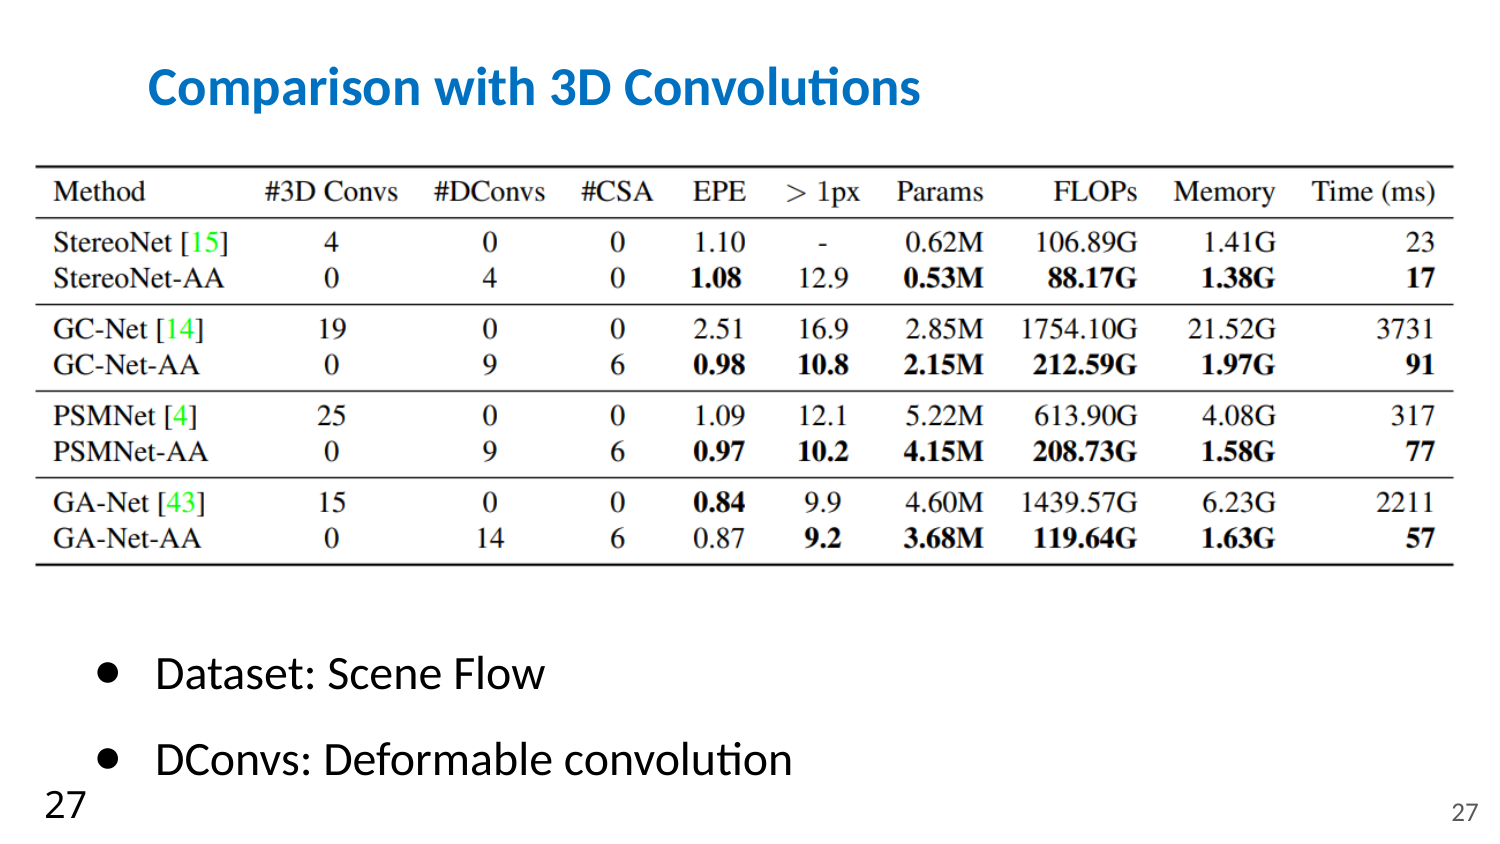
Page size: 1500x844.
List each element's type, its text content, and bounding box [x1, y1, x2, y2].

title Comparison with 3D Convolutions [133, 42, 1409, 132]
list Dataset: Scene Flow DConvs: Deformable convolution [64, 605, 1436, 785]
picture [24, 150, 1476, 586]
slide_number ‹#› [1403, 779, 1494, 844]
